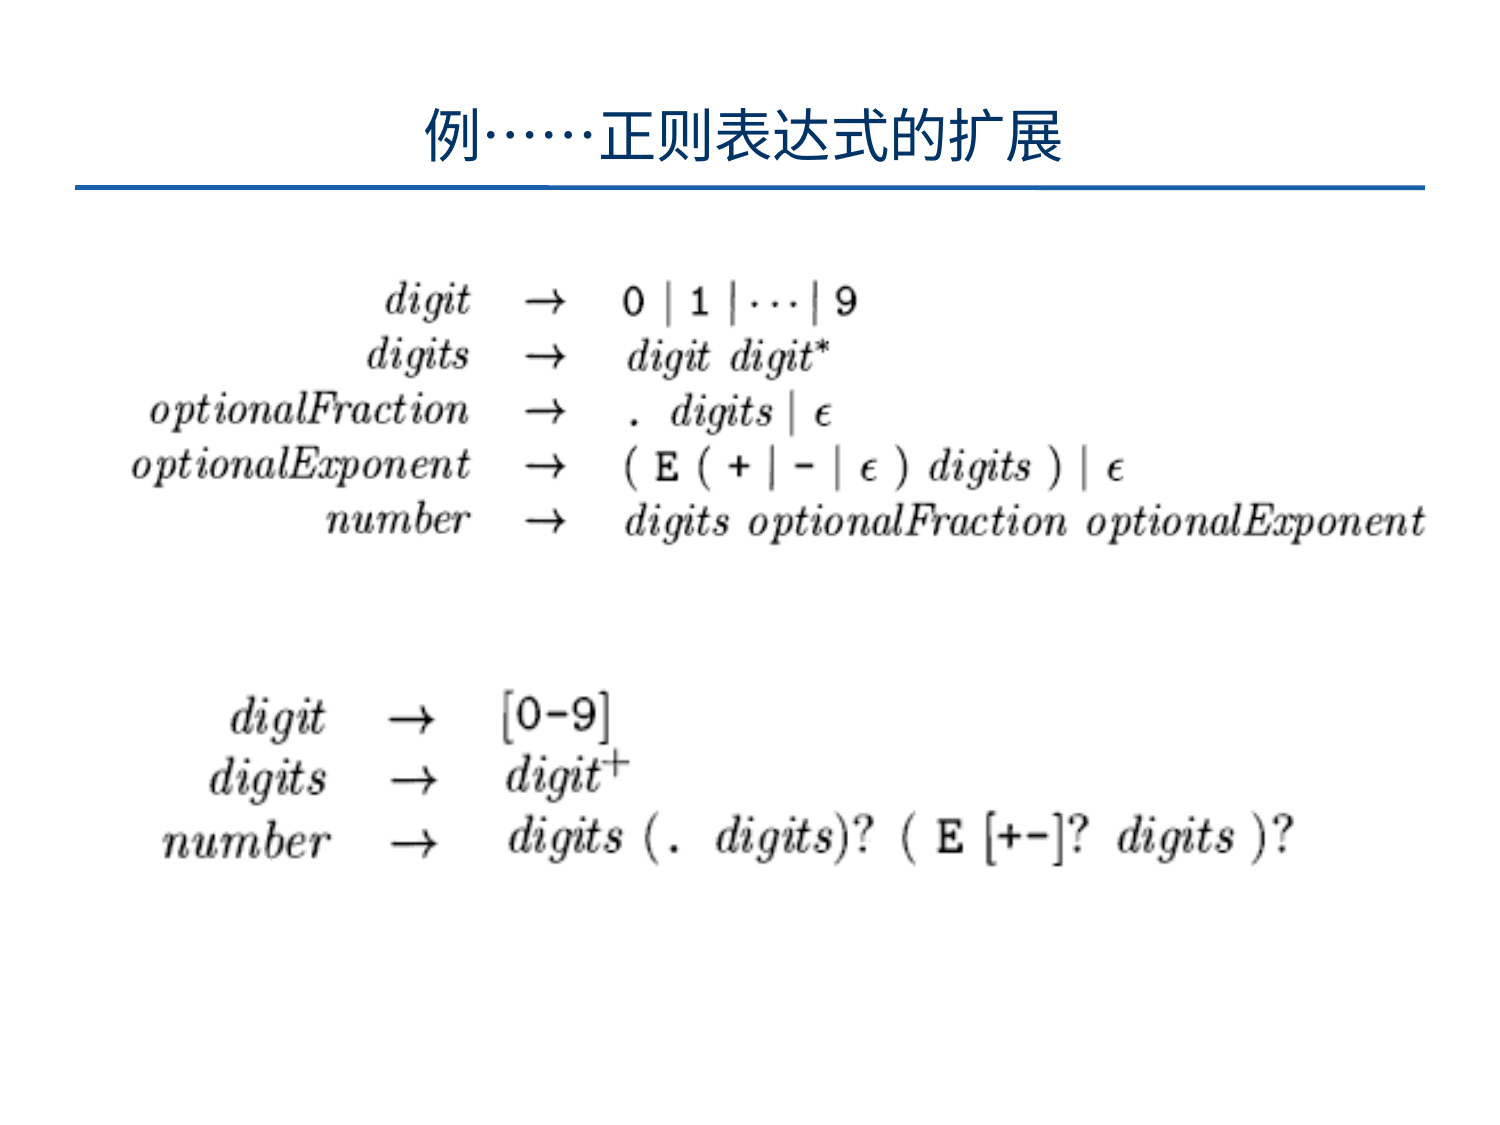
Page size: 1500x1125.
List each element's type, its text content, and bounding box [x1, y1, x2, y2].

picture [112, 262, 1446, 551]
title 例……正则表达式的扩展 [137, 87, 1351, 181]
picture [149, 674, 1323, 888]
